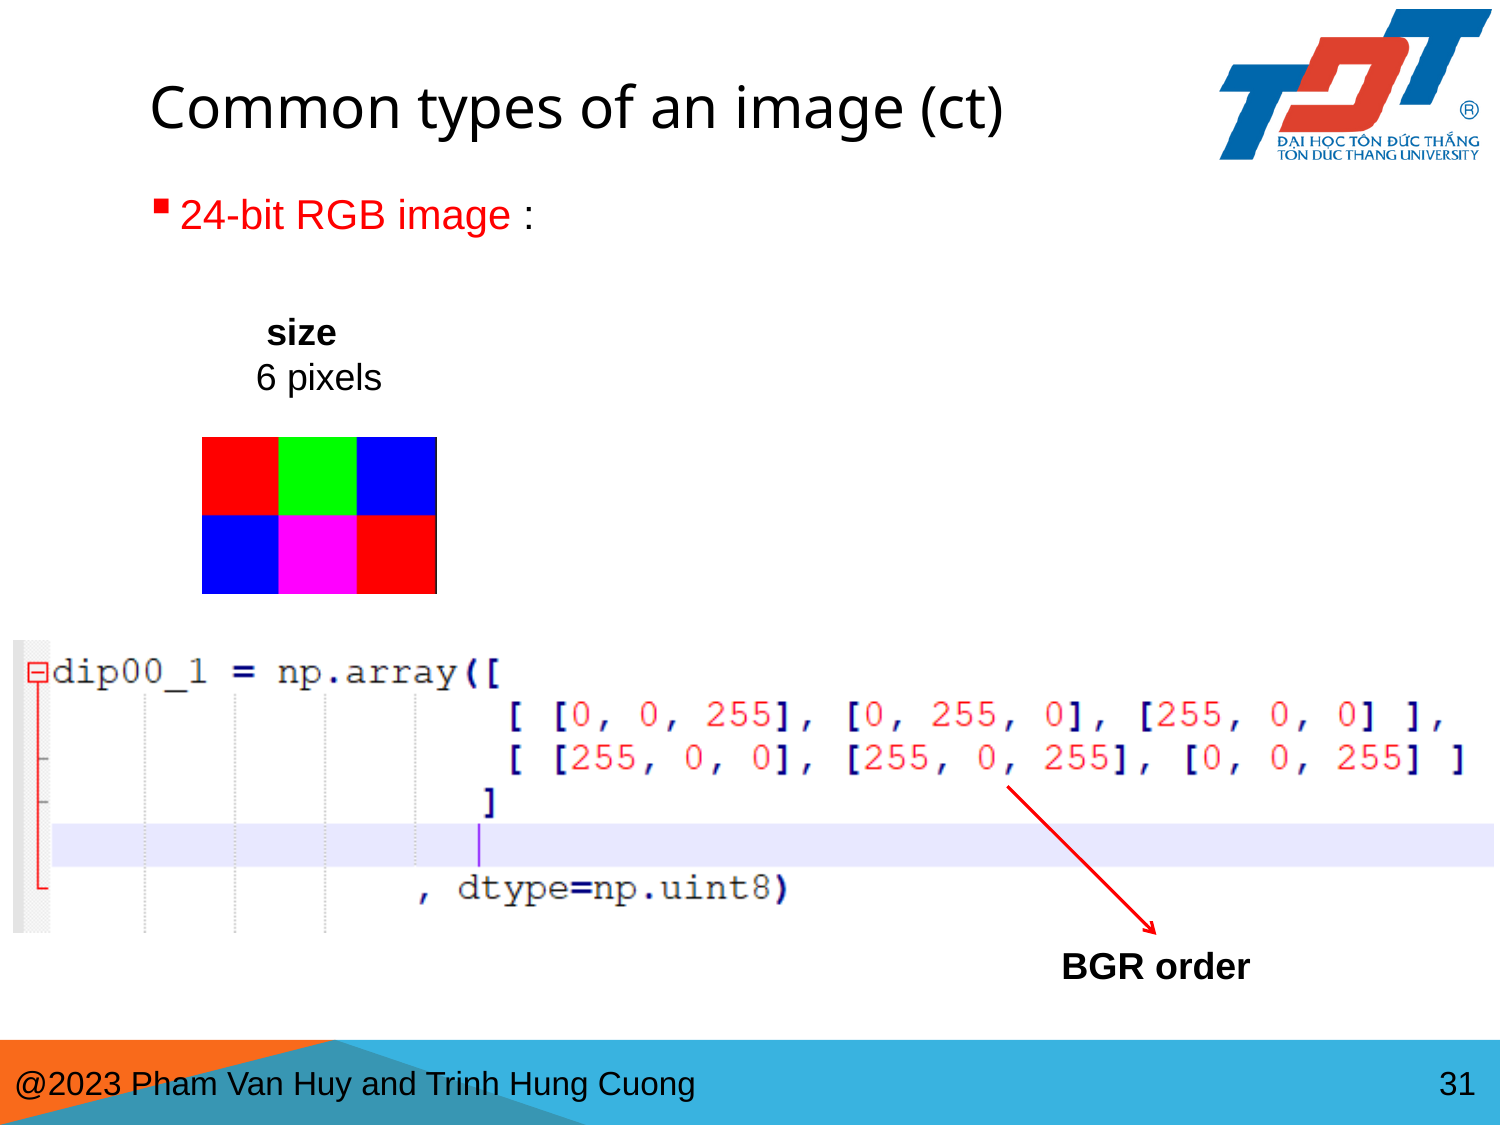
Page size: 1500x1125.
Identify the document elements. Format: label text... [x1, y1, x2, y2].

picture [1219, 9, 1492, 160]
picture [13, 639, 1494, 933]
picture [201, 437, 437, 595]
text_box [1007, 786, 1157, 935]
list 24-bit RGB image : [134, 941, 1478, 1030]
title Common types of an image (ct) [134, 59, 1369, 150]
list 24-bit RGB image : [134, 180, 1478, 638]
text_box BGR order [1046, 941, 1266, 995]
